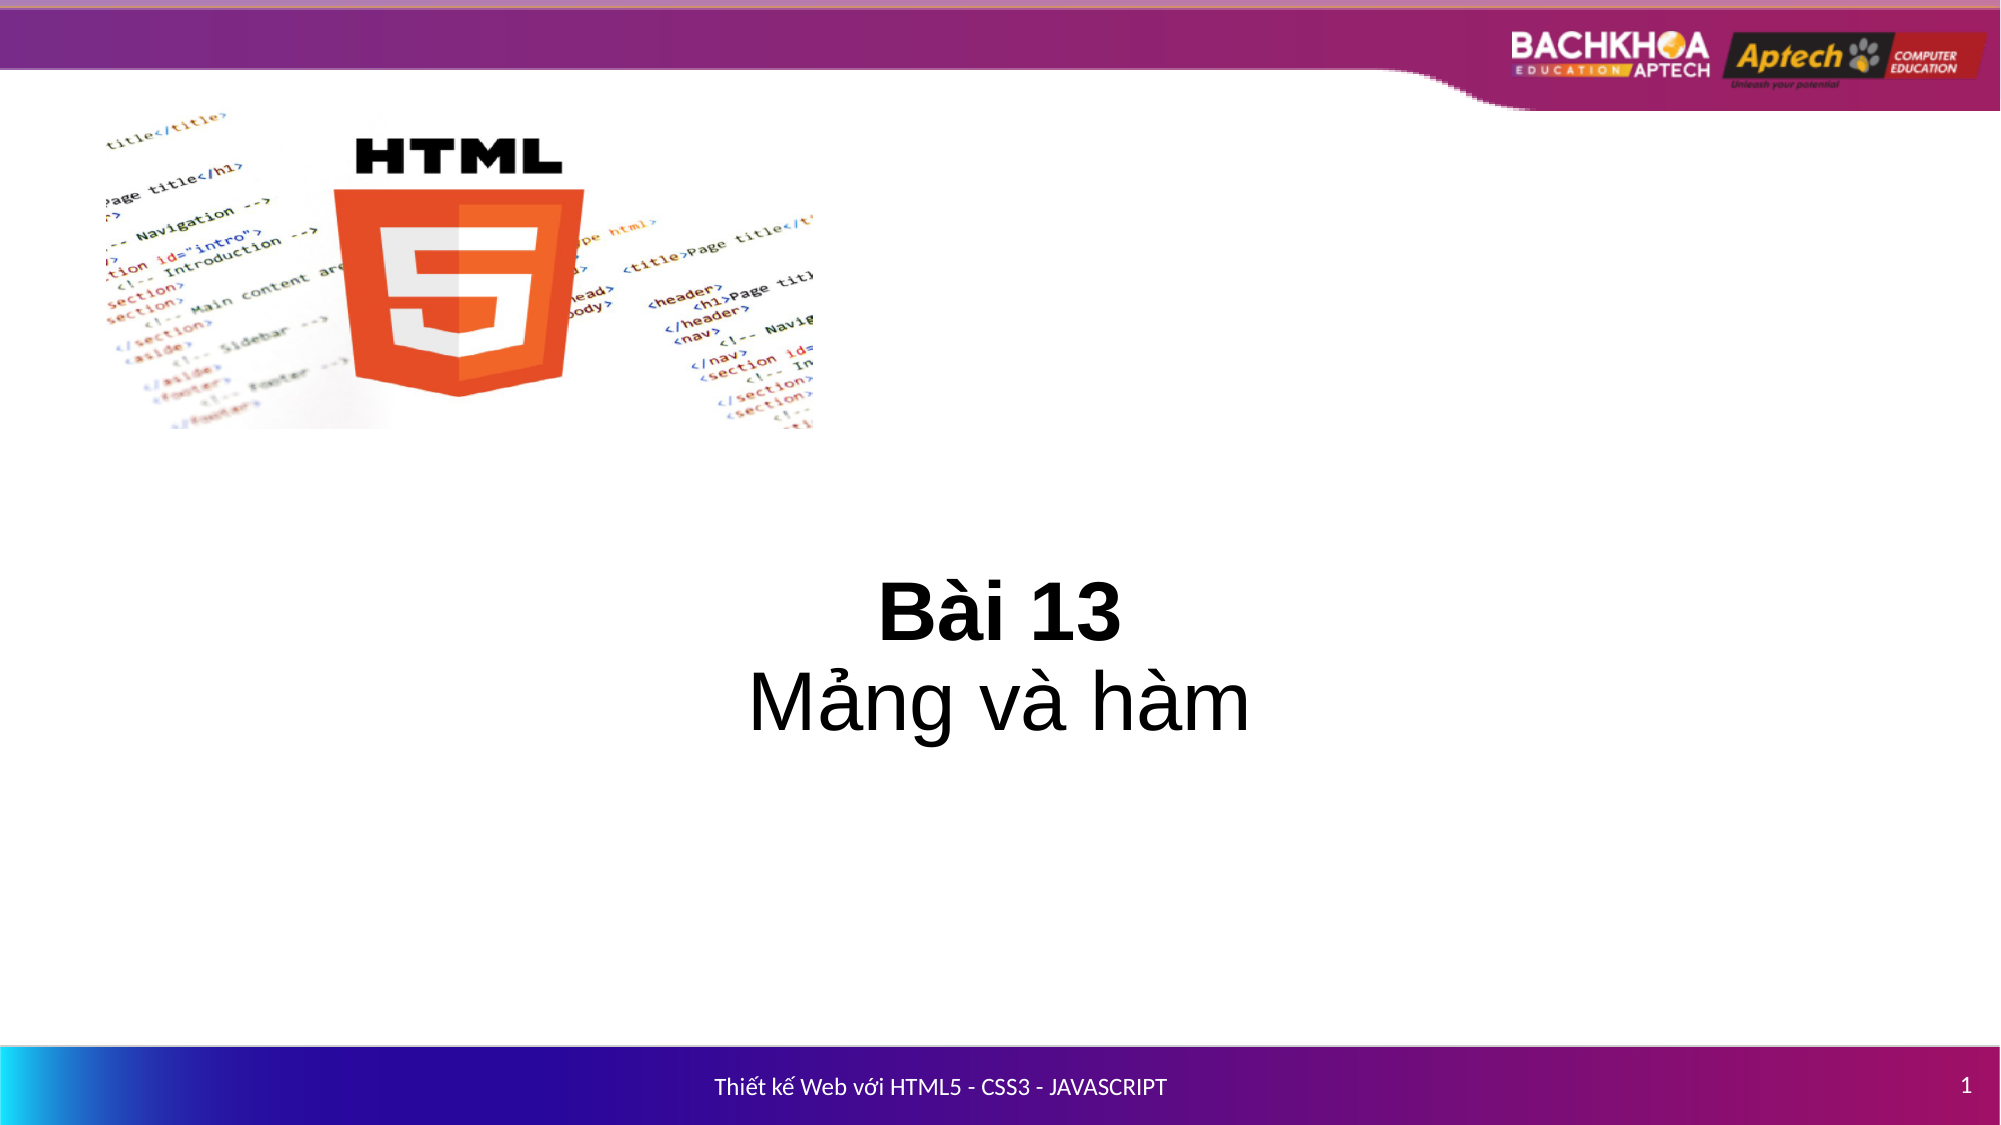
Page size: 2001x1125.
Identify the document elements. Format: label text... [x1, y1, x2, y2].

picture [0, 1045, 2000, 1125]
footer Thiết kế Web với HTML5 - CSS3 - JAVASCRIPT [17, 1055, 1865, 1116]
title Bài 13 Mảng và hàm [249, 345, 1750, 757]
picture [0, 0, 2001, 430]
slide_number ‹#› [1877, 1053, 1988, 1114]
